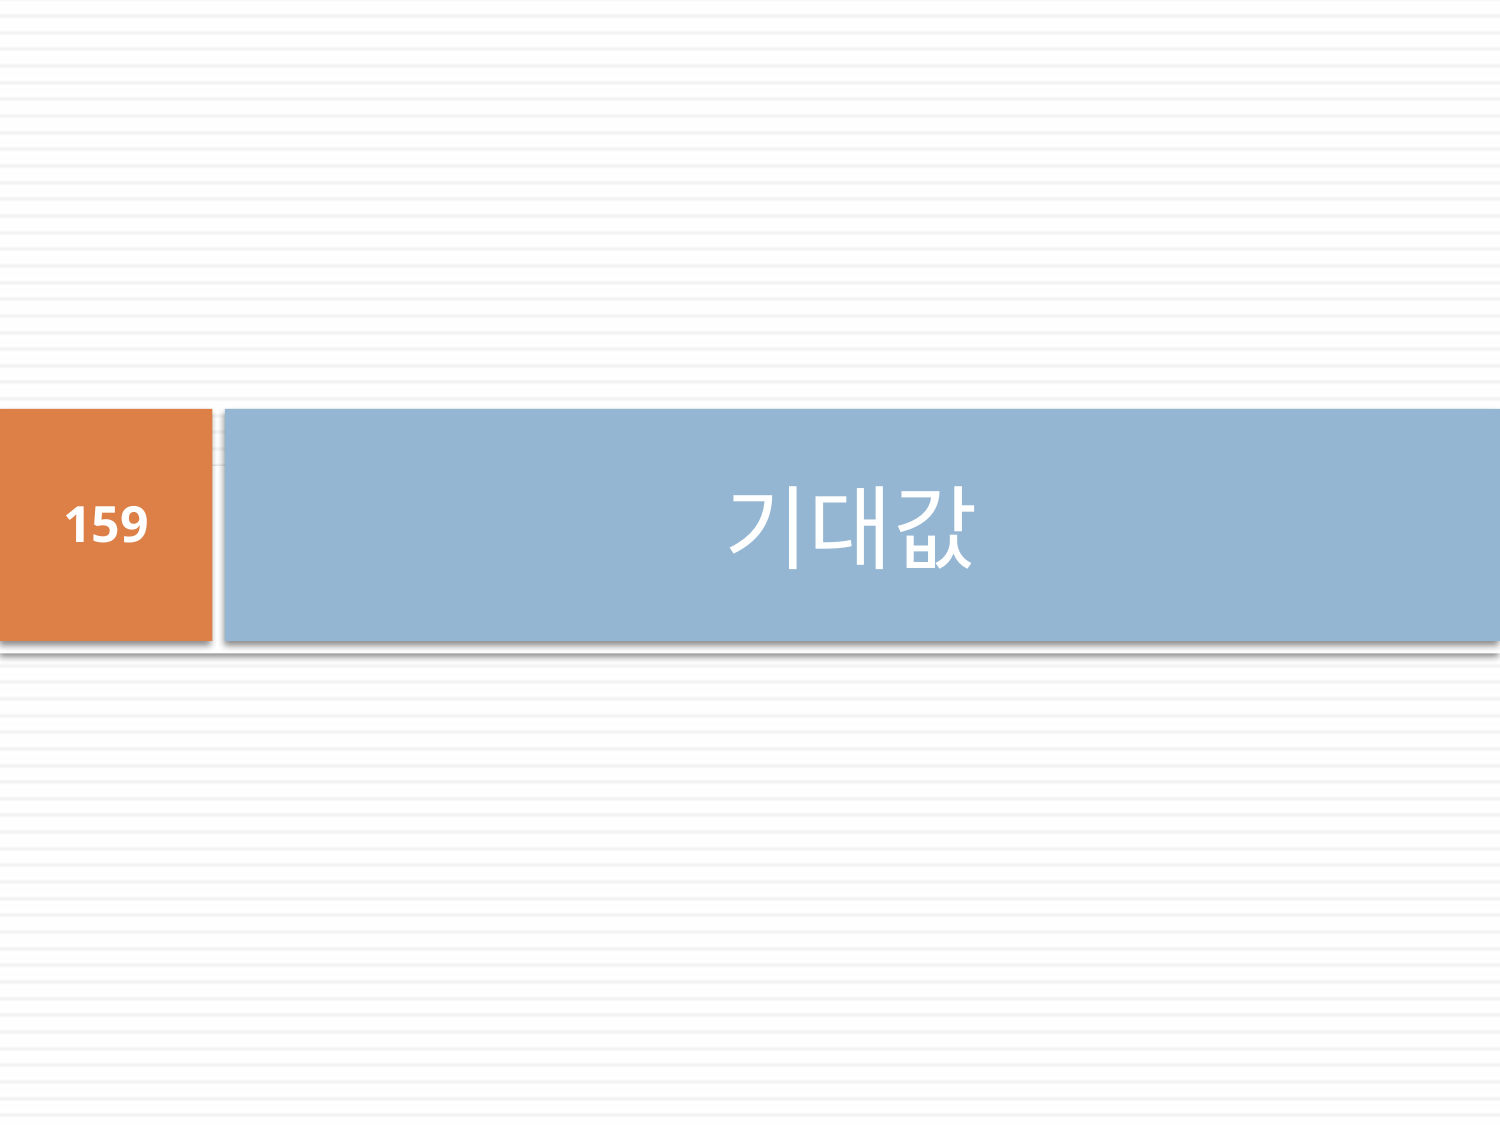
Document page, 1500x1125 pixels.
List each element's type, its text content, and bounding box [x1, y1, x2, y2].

title 기대값 [238, 444, 1489, 607]
slide_number 159 [0, 469, 213, 585]
